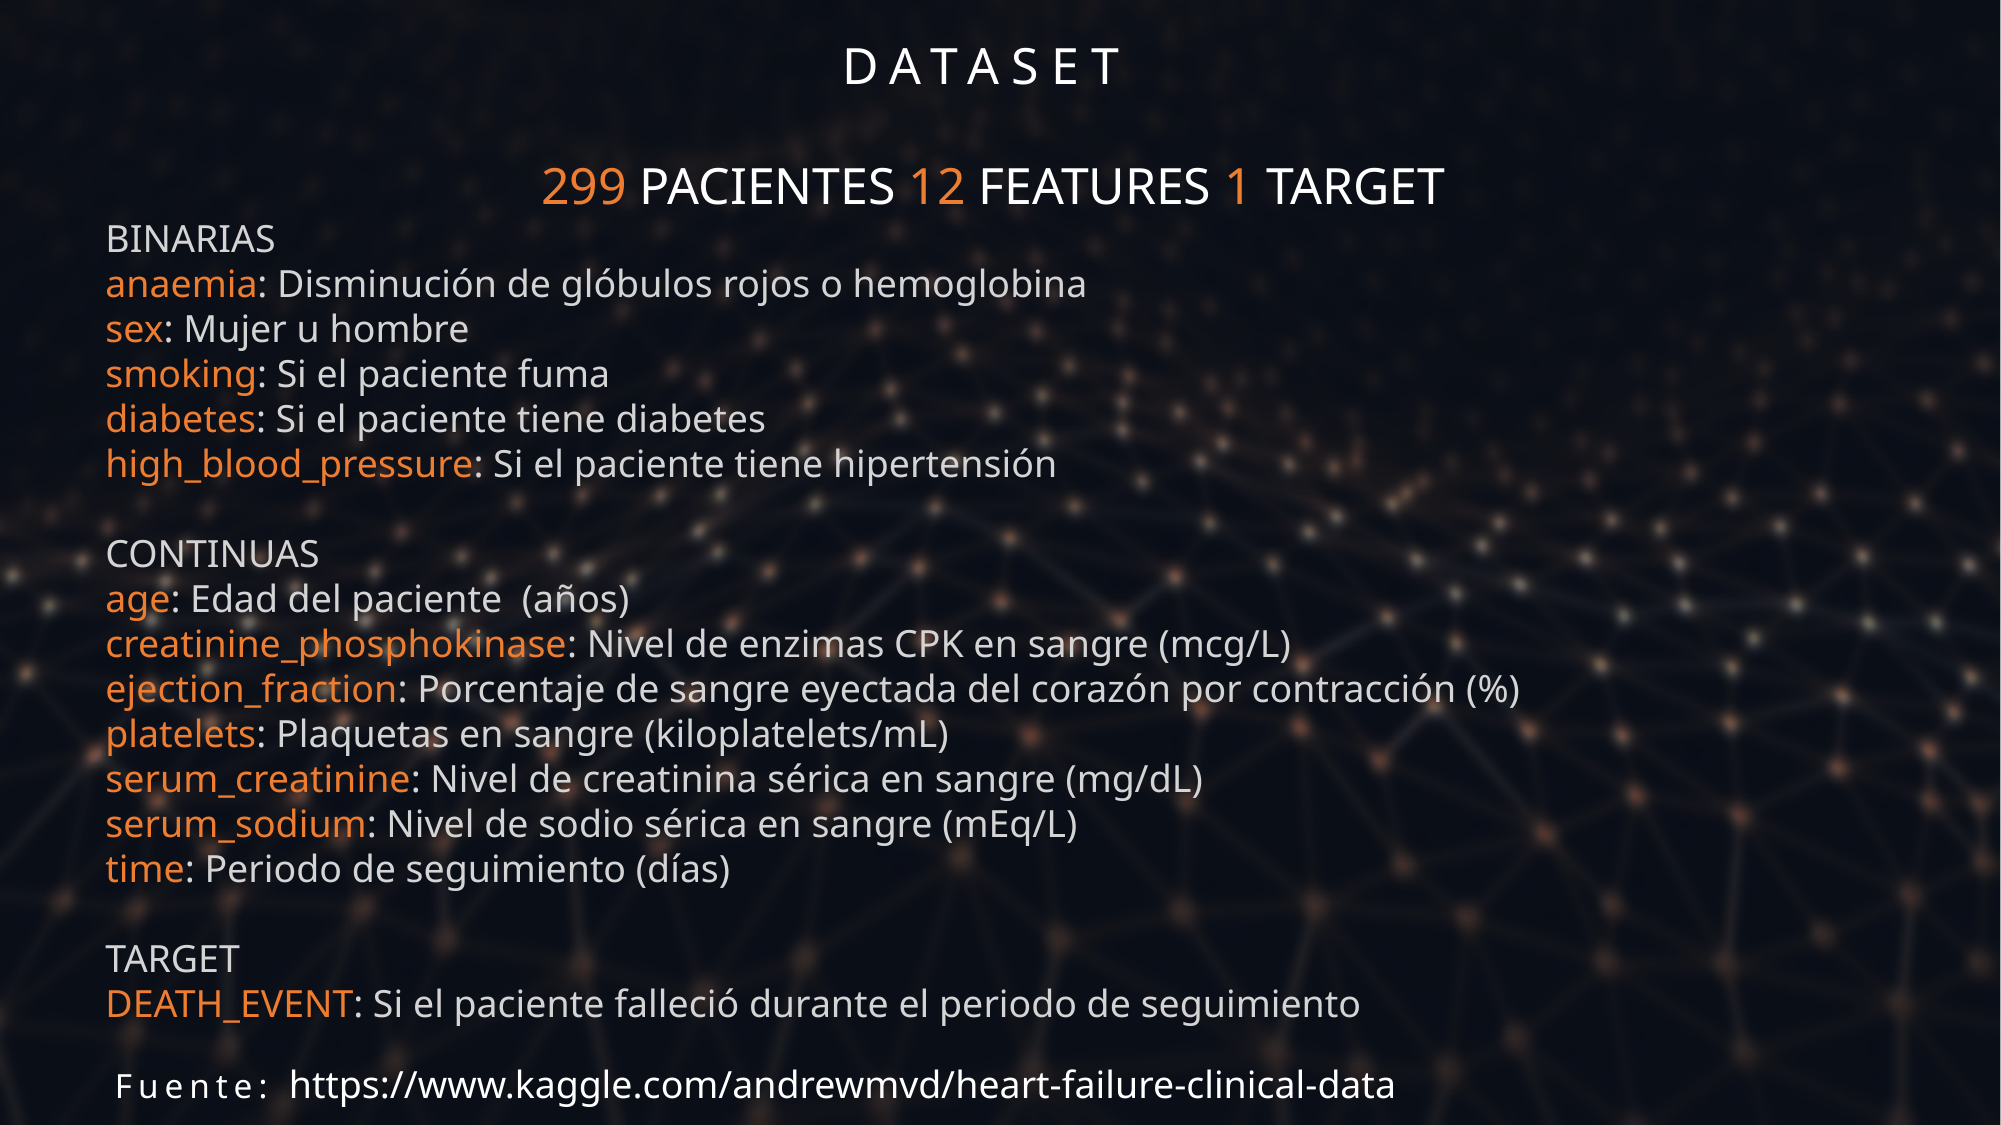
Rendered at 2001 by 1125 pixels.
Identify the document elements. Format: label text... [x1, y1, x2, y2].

text_box BINARIAS anaemia: Disminución de glóbulos rojos o hemoglobina sex: Mujer u hombre smoking: Si el paciente fuma diabetes: Si el paciente tiene diabetes high_blood_pressure: Si el paciente tiene hipertensión CONTINUAS age: Edad del paciente (años) creatinine_phosphokinase: Nivel de enzimas CPK en sangre (mcg/L) ejection_fraction: Porcentaje de sangre eyectada del corazón por contracción (%) platelets: Plaquetas en sangre (kiloplatelets/mL) serum_creatinine: Nivel de creatinina sérica en sangre (mg/dL) serum_sodium: Nivel de sodio sérica en sangre (mEq/L) time: Periodo de seguimiento (días) TARGET DEATH_EVENT: Si el paciente falleció durante el periodo de seguimiento [90, 207, 1985, 1032]
picture [0, 0, 2001, 1125]
text_box Fuente: https://www.kaggle.com/andrewmvd/heart-failure-clinical-data [100, 1053, 1909, 1114]
text_box DATASET 299 PACIENTES 12 FEATURES 1 TARGET [124, 27, 1876, 222]
